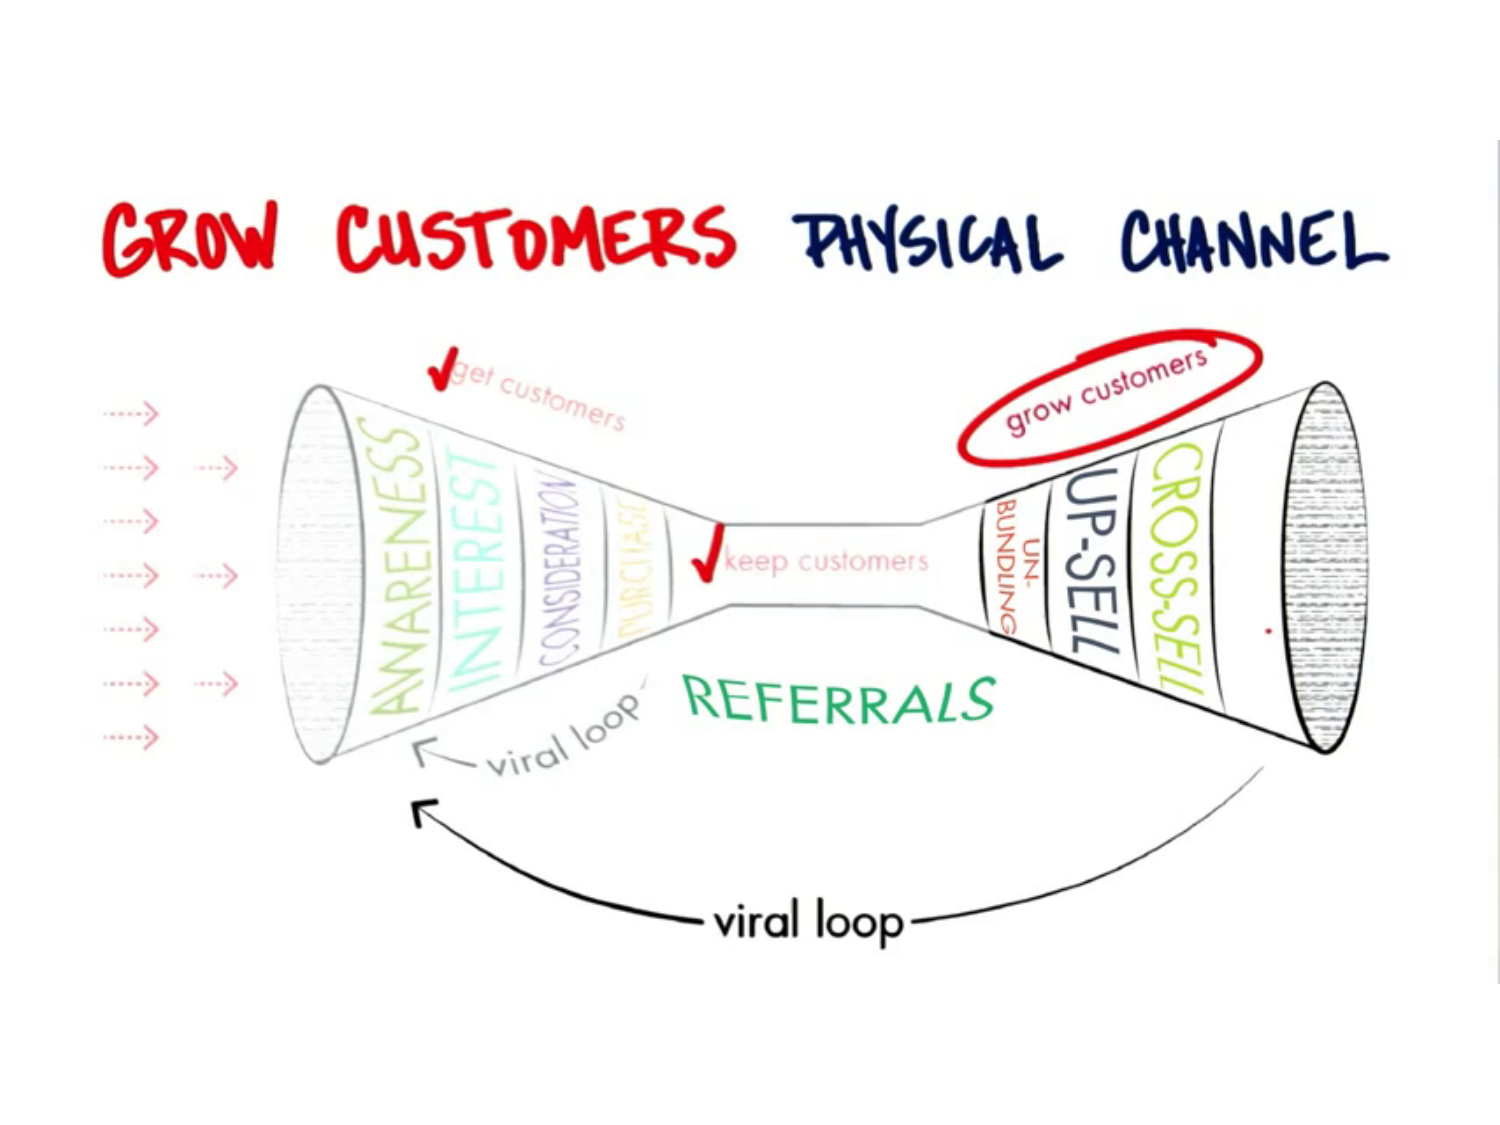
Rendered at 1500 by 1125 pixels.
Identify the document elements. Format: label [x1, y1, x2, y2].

picture [0, 140, 1500, 985]
